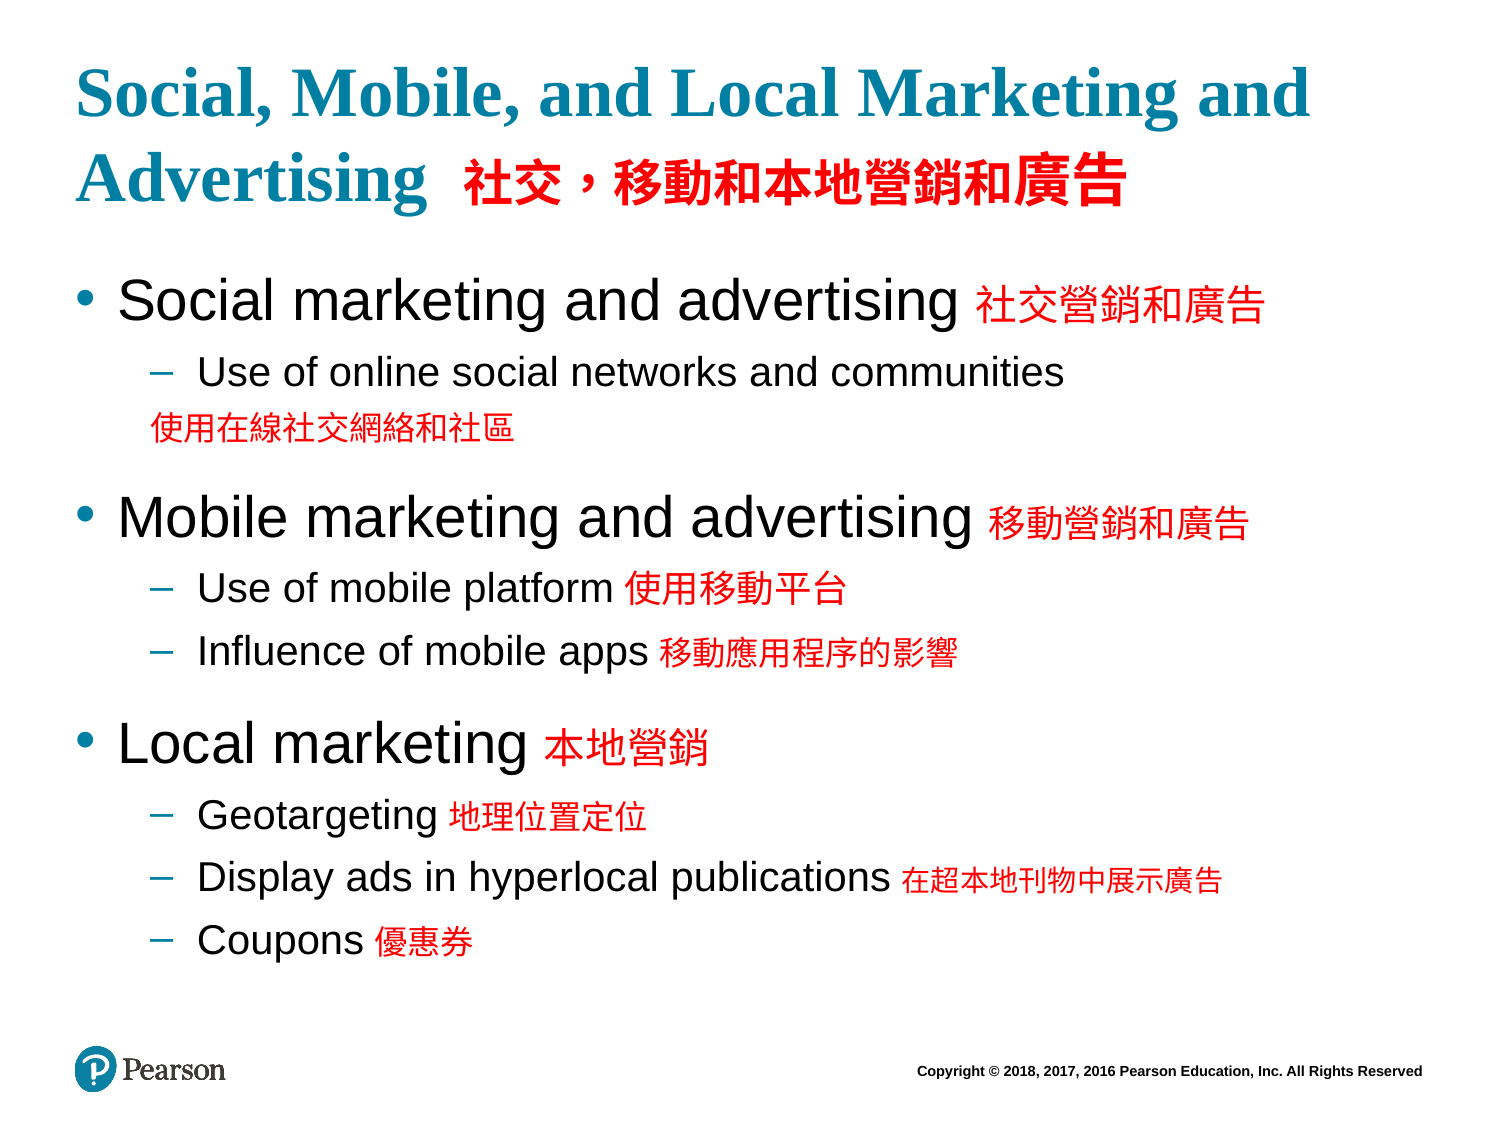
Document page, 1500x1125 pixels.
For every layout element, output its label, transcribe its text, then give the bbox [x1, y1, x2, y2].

list Social marketing and advertising社交營銷和廣告 Use of online social networks and communities 使用在線社交網絡和社區 Mobile marketing and advertising移動營銷和廣告 Use of mobile platform使用移動平台 Influence of mobile apps移動應用程序的影響 Local marketing本地營銷 Geotargeting地理位置定位 Display ads in hyperlocal publications在超本地刊物中展示廣告 Coupons優惠券 [75, 262, 1425, 1005]
title Social, Mobile, and Local Marketing and Advertising 社交，移動和本地營銷和廣告 [75, 35, 1425, 216]
